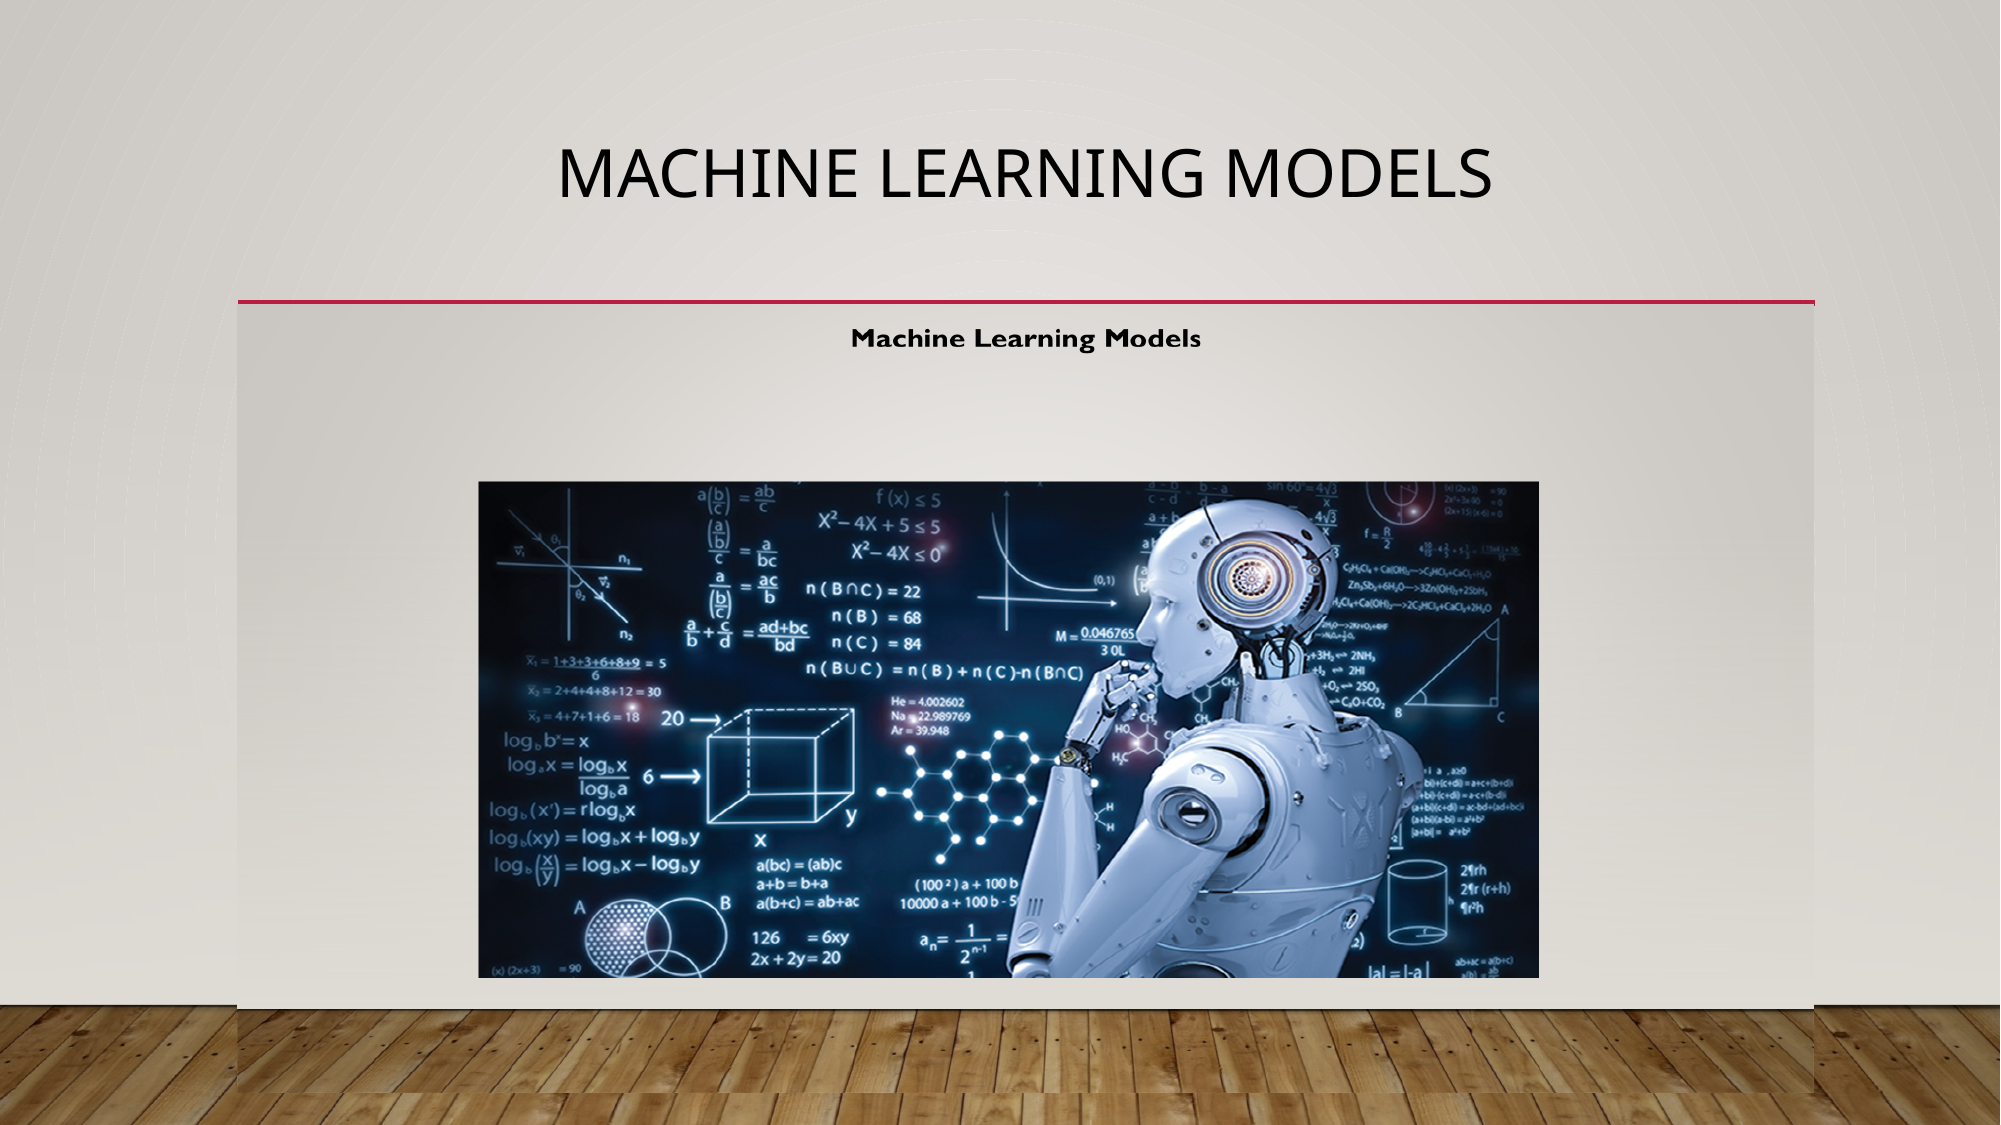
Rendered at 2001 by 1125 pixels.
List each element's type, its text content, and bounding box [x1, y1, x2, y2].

picture [0, 1005, 2000, 1125]
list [237, 304, 1814, 1094]
title Machine learning models [238, 131, 1814, 304]
